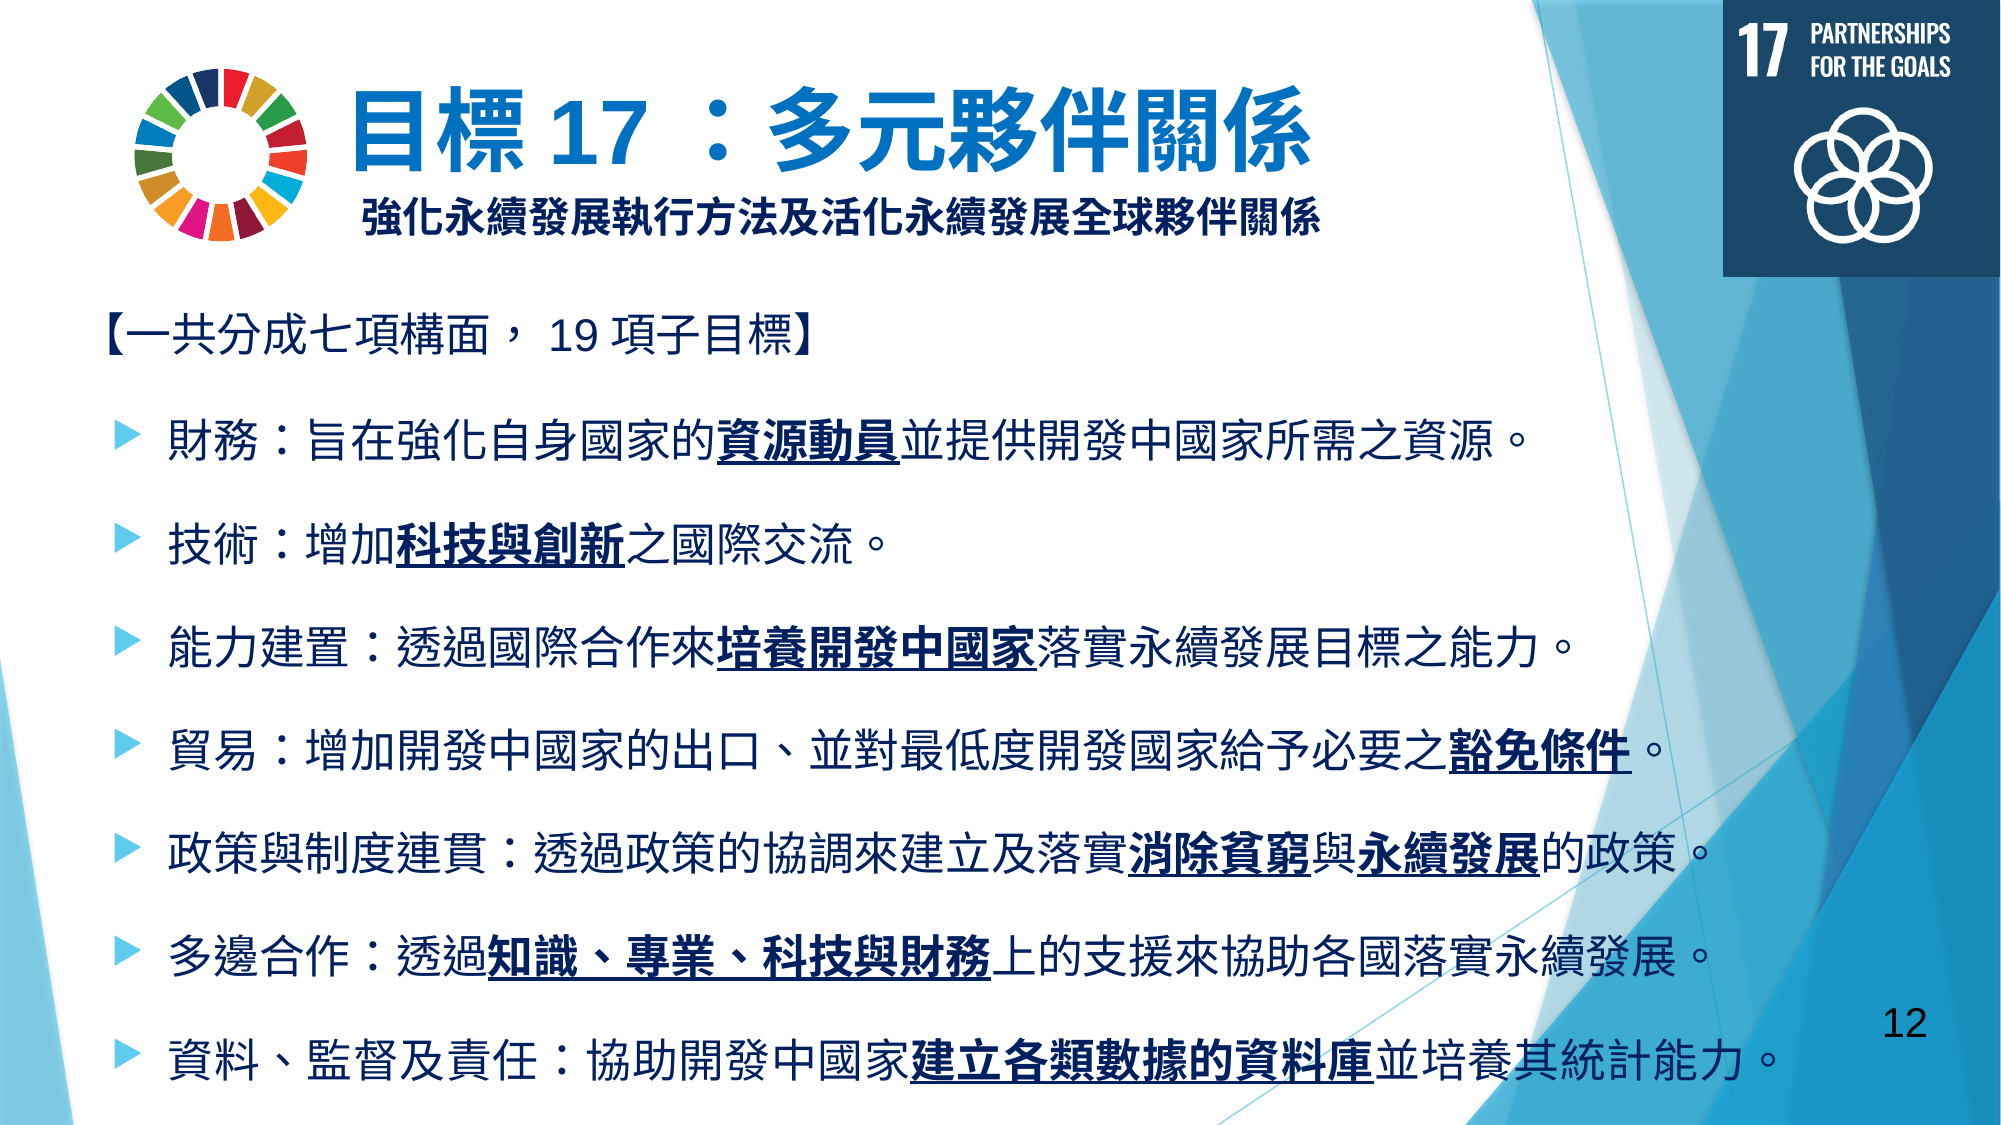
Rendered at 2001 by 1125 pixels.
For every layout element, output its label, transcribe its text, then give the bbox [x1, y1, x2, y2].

title 目標17：多元夥伴關係 [328, 65, 1717, 212]
text_box 強化永續發展執行方法及活化永續發展全球夥伴關係 [346, 183, 1642, 249]
slide_number 12 [1831, 991, 1944, 1051]
list 【一共分成七項構面，19項子目標】 [64, 270, 950, 401]
picture [1722, 0, 2000, 278]
picture [129, 65, 311, 247]
text_box 財務：旨在強化自身國家的資源動員並提供開發中國家所需之資源。 技術：增加科技與創新之國際交流。 能力建置：透過國際合作來培養開發中國家落實永續發展目標之能力。 貿易：增加開發中國家的出口、並對最低度開發國家給予必要之豁免條件。 政策與制度連貫：透過政策的協調來建立及落實消除貧窮與永續發展的政策。 多邊合作：透過知識、專業、科技與財務上的支援來協助各國落實永續發展。 資料、監督及責任：協助開發中國家建立各類數據的資料庫並培養其統計能力。 [96, 377, 1761, 1097]
